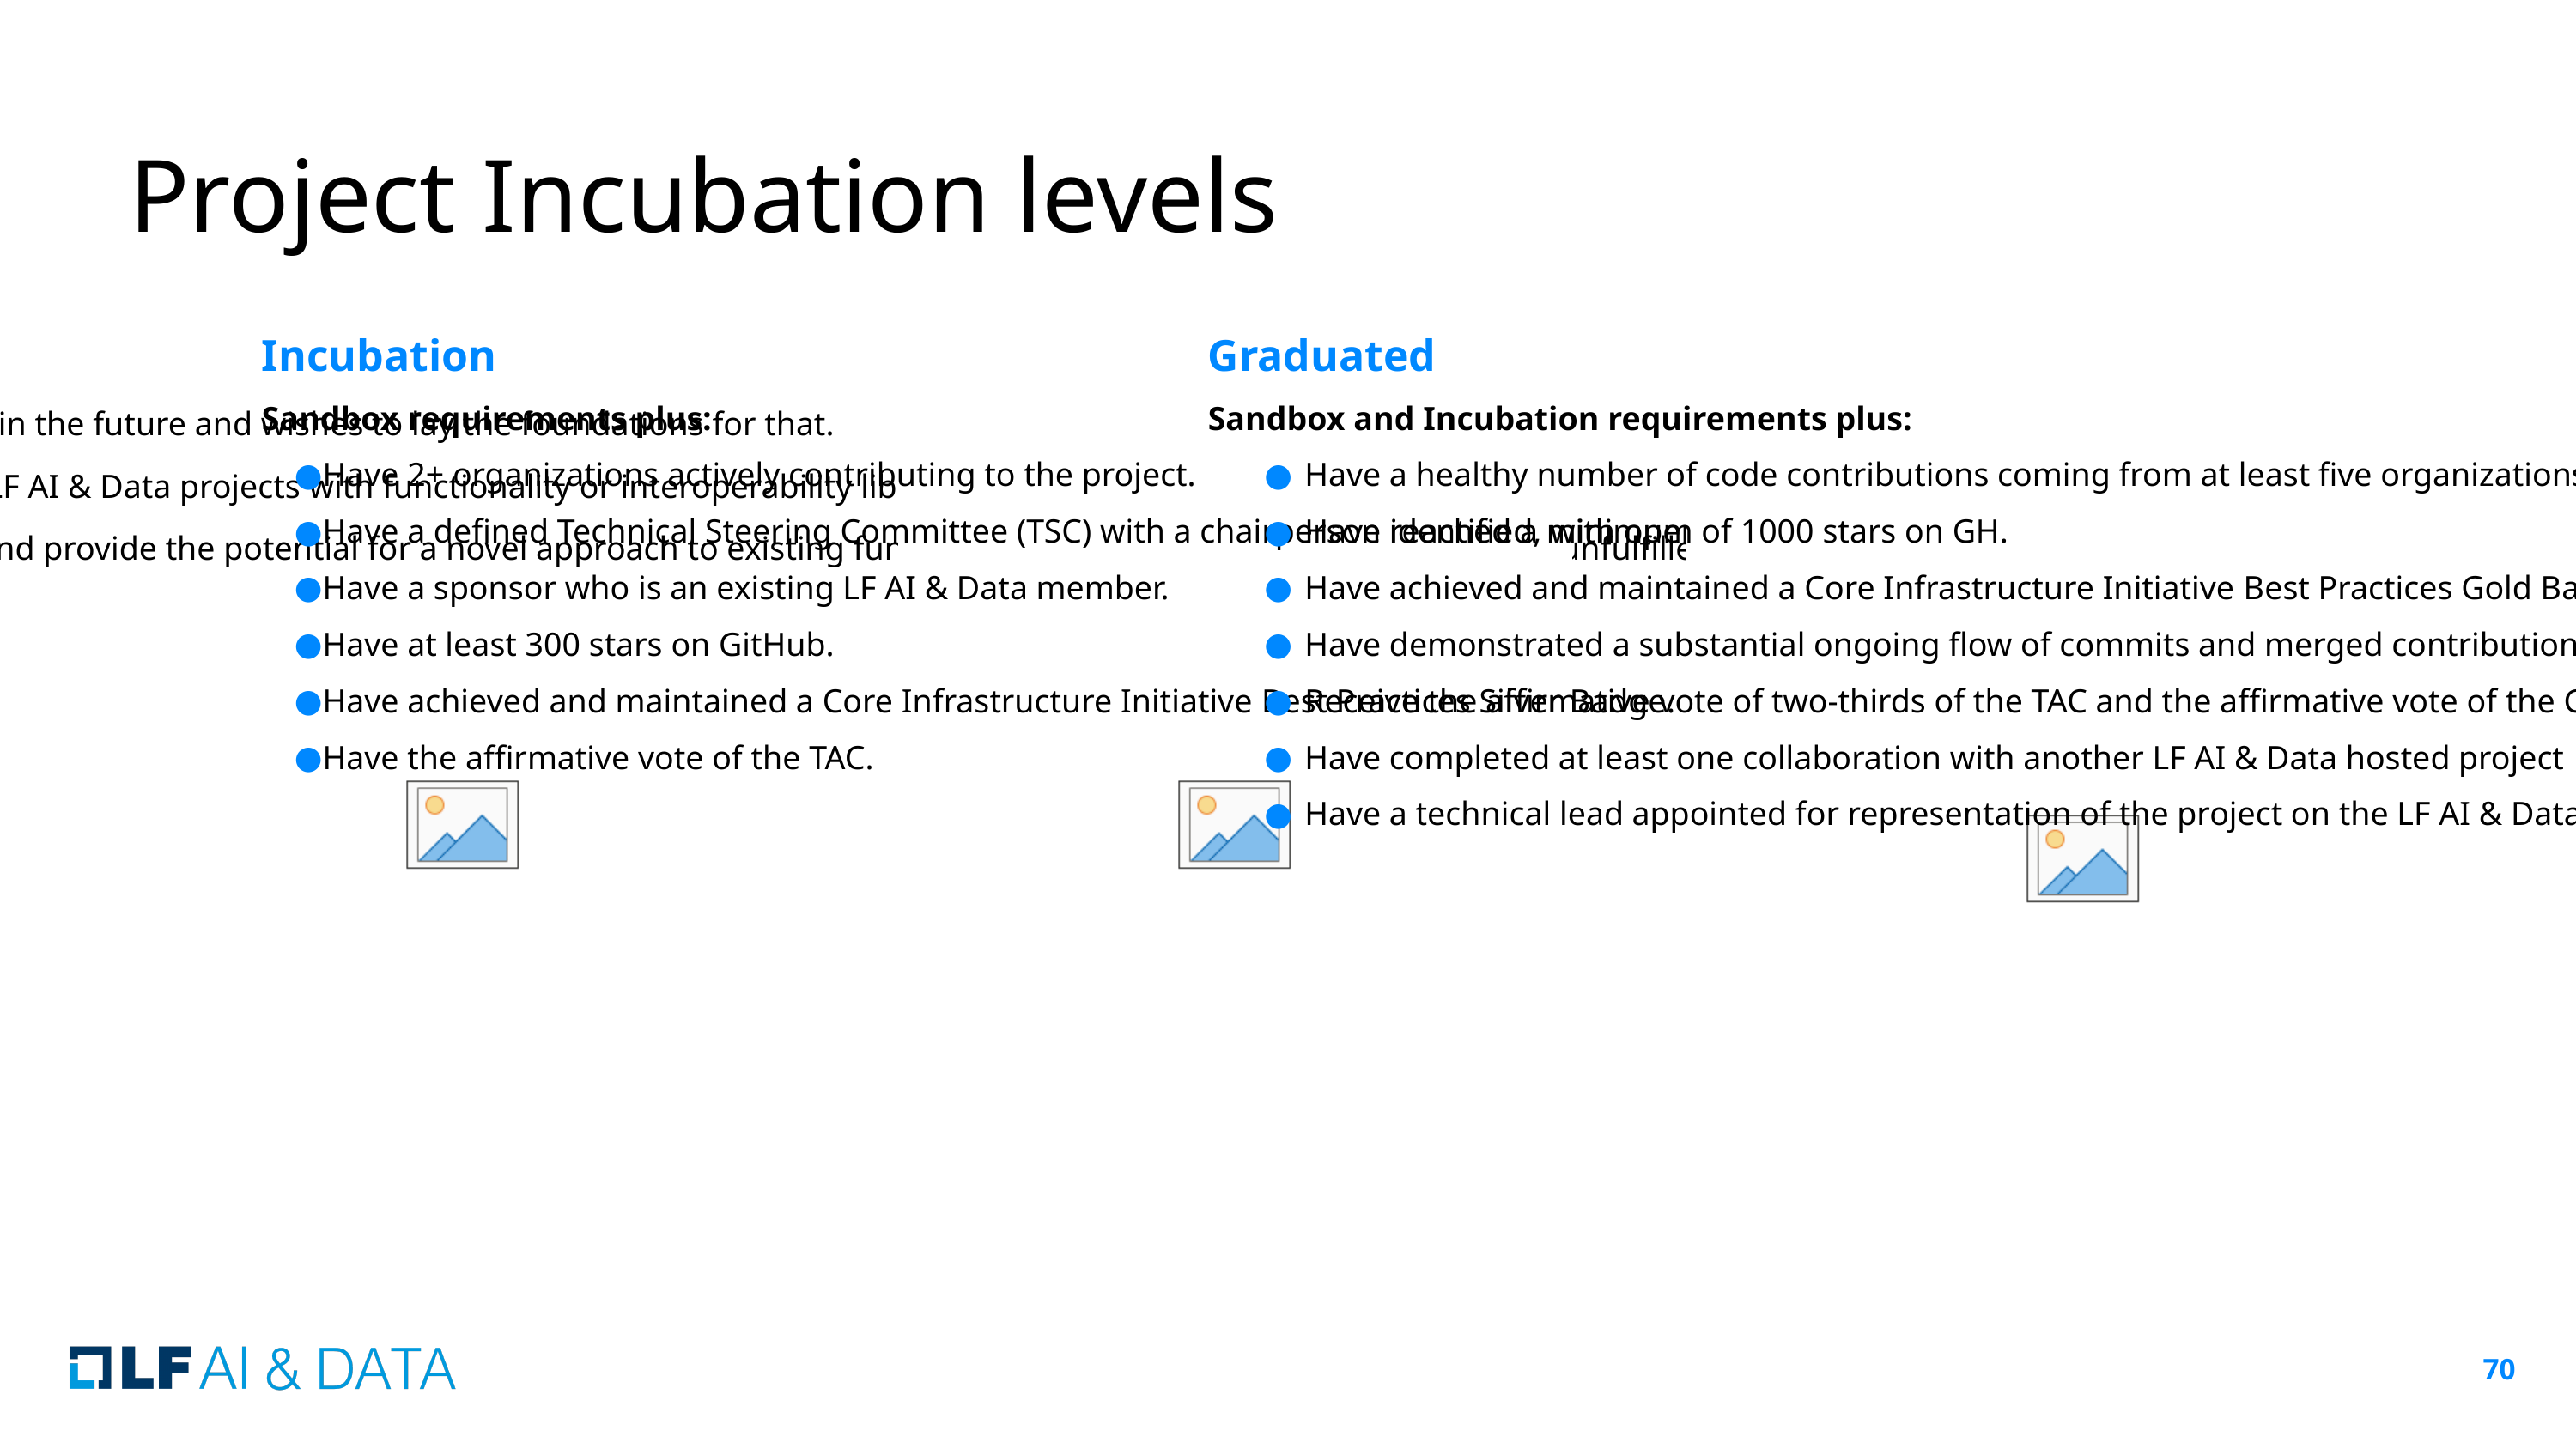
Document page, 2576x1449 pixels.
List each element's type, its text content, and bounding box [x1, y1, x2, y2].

slide_number ‹#› [2386, 1313, 2542, 1425]
picture [61, 1341, 461, 1397]
picture [1686, 315, 2480, 1403]
title Project Incubation levels [129, 124, 2530, 287]
picture [125, 315, 800, 1335]
picture [897, 315, 1572, 1335]
